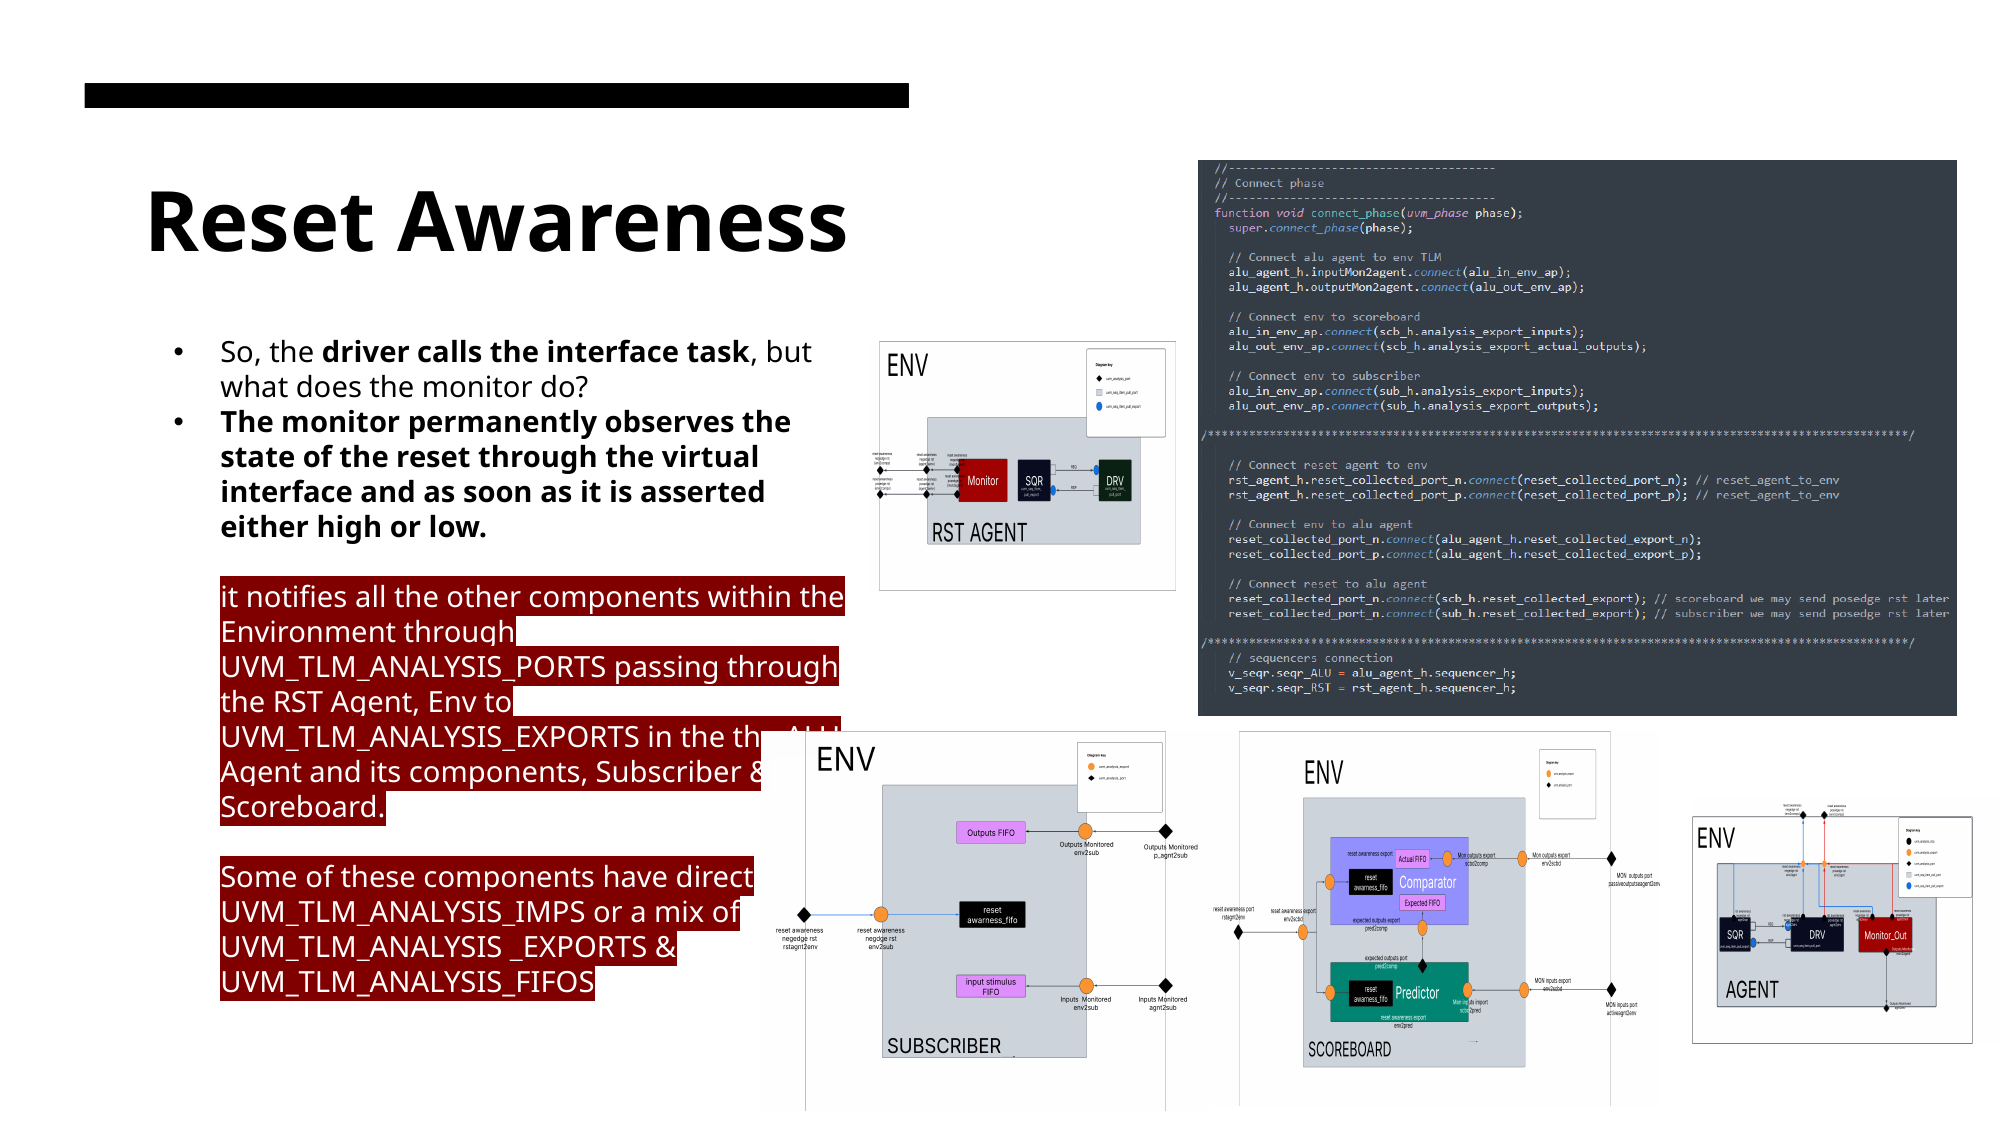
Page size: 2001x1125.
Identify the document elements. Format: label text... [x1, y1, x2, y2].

picture [761, 731, 1660, 1111]
picture [1692, 798, 2000, 1044]
title Reset Awareness [84, 160, 909, 295]
text_box So, the driver calls the interface task, but what does the monitor do? The monitor permanently observes the state of the reset through the virtual interface and as soon as it is asserted either high or low. it notifies all the other components within the Environment through UVM_TLM_ANALYSIS_PORTS passing through the RST Agent, Env to UVM_TLM_ANALYSIS_EXPORTS in the the ALU Agent and its components, Subscriber & Scoreboard. Some of these components have direct UVM_TLM_ANALYSIS_IMPS or a mix of UVM_TLM_ANALYSIS _EXPORTS & UVM_TLM_ANALYSIS_FIFOS [158, 326, 869, 1006]
picture [869, 341, 1176, 591]
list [1198, 160, 1957, 716]
